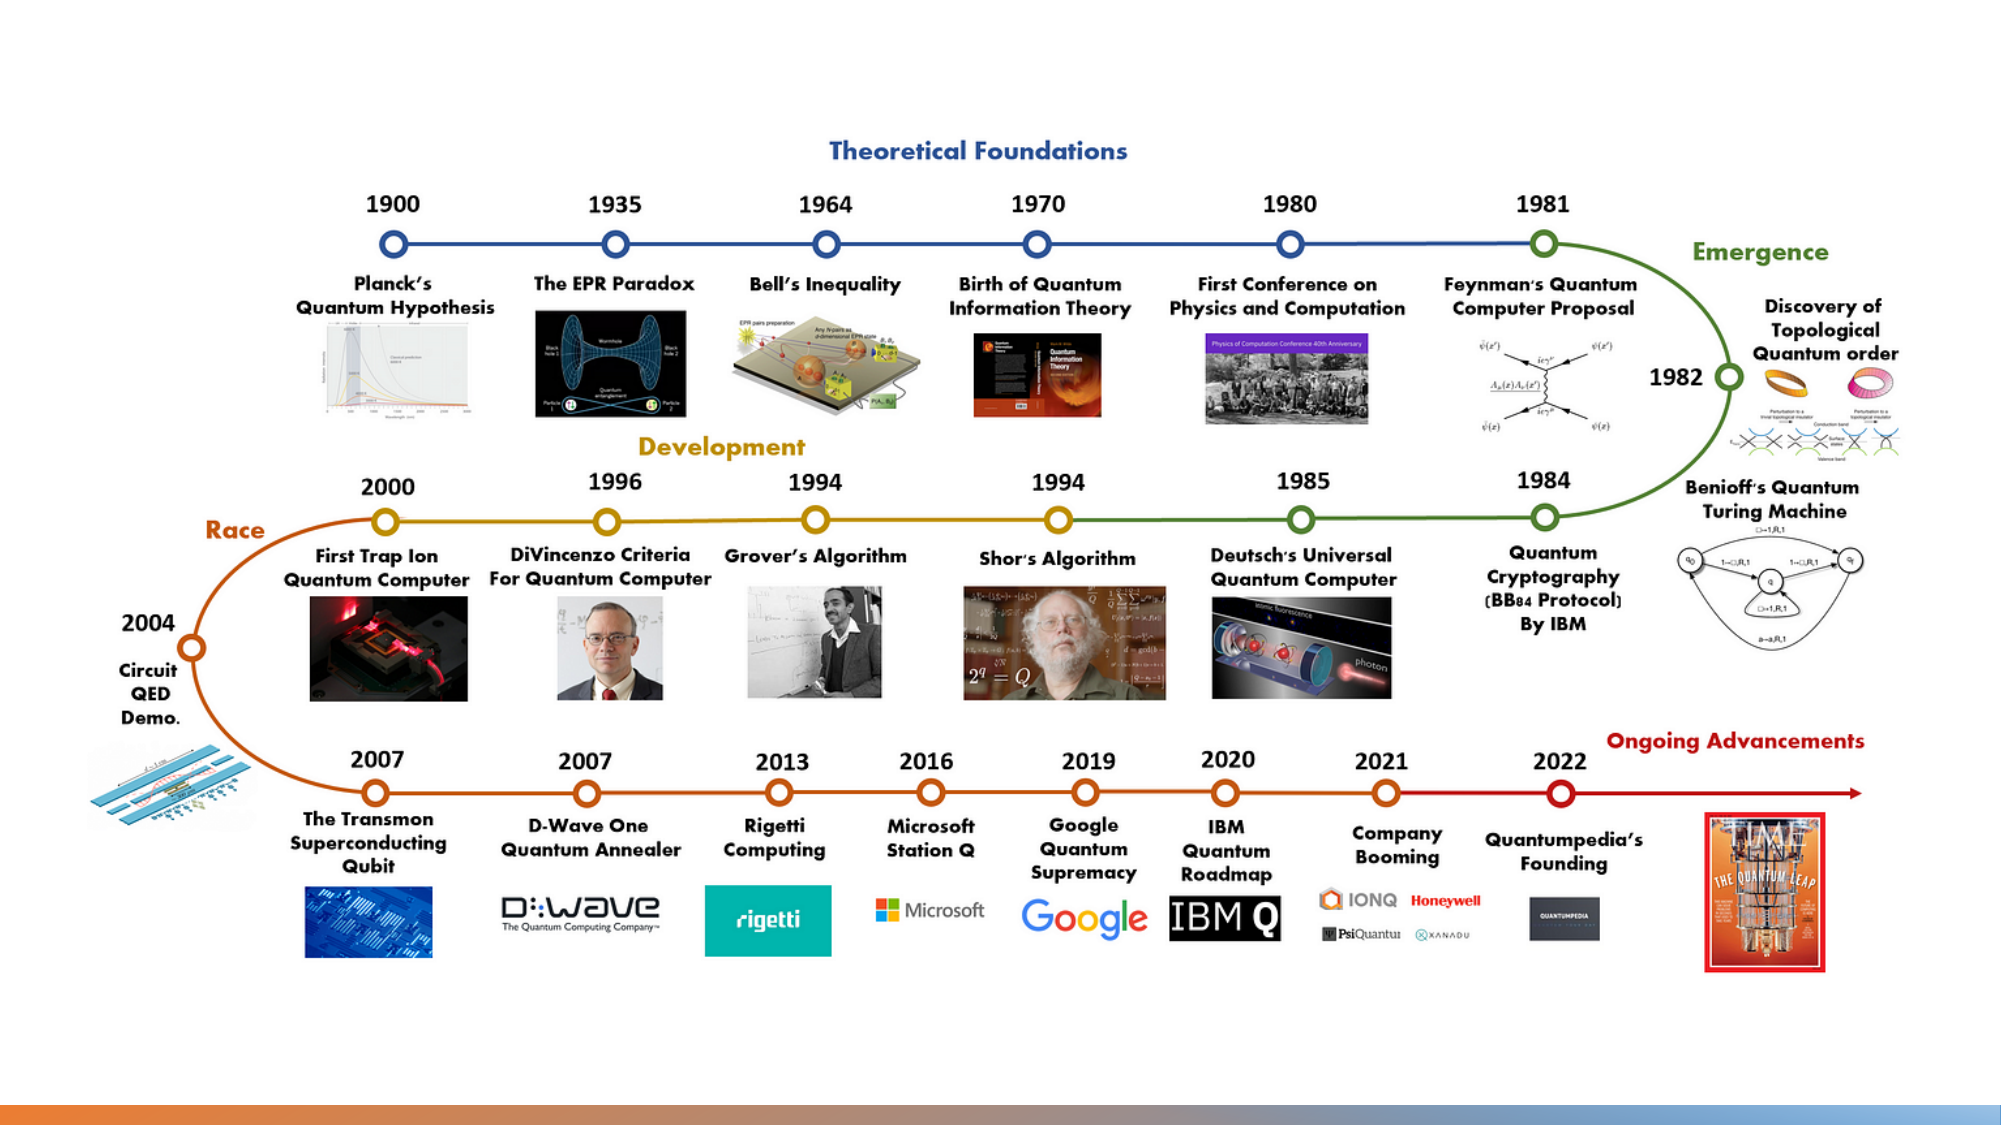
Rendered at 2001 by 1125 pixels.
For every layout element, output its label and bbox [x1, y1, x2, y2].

picture [87, 120, 1913, 1005]
text_box [0, 1105, 2000, 1125]
